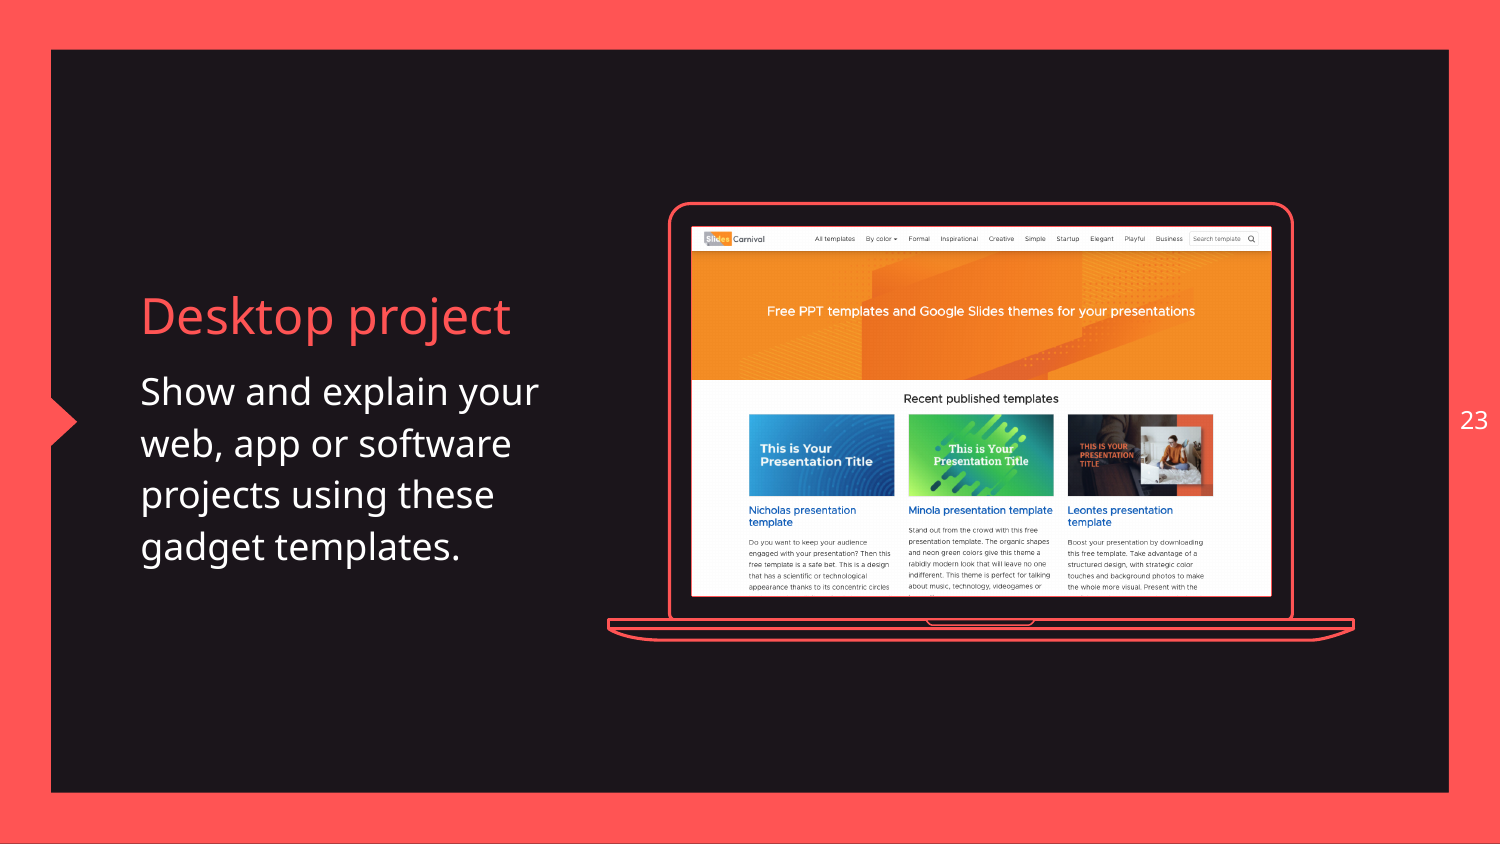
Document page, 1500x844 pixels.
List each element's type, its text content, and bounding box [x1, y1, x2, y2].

list Desktop project Show and explain your web, app or software projects using these gadget templates. [140, 61, 566, 783]
picture [691, 227, 1272, 596]
slide_number 23 [1449, 371, 1500, 472]
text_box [608, 203, 1354, 641]
